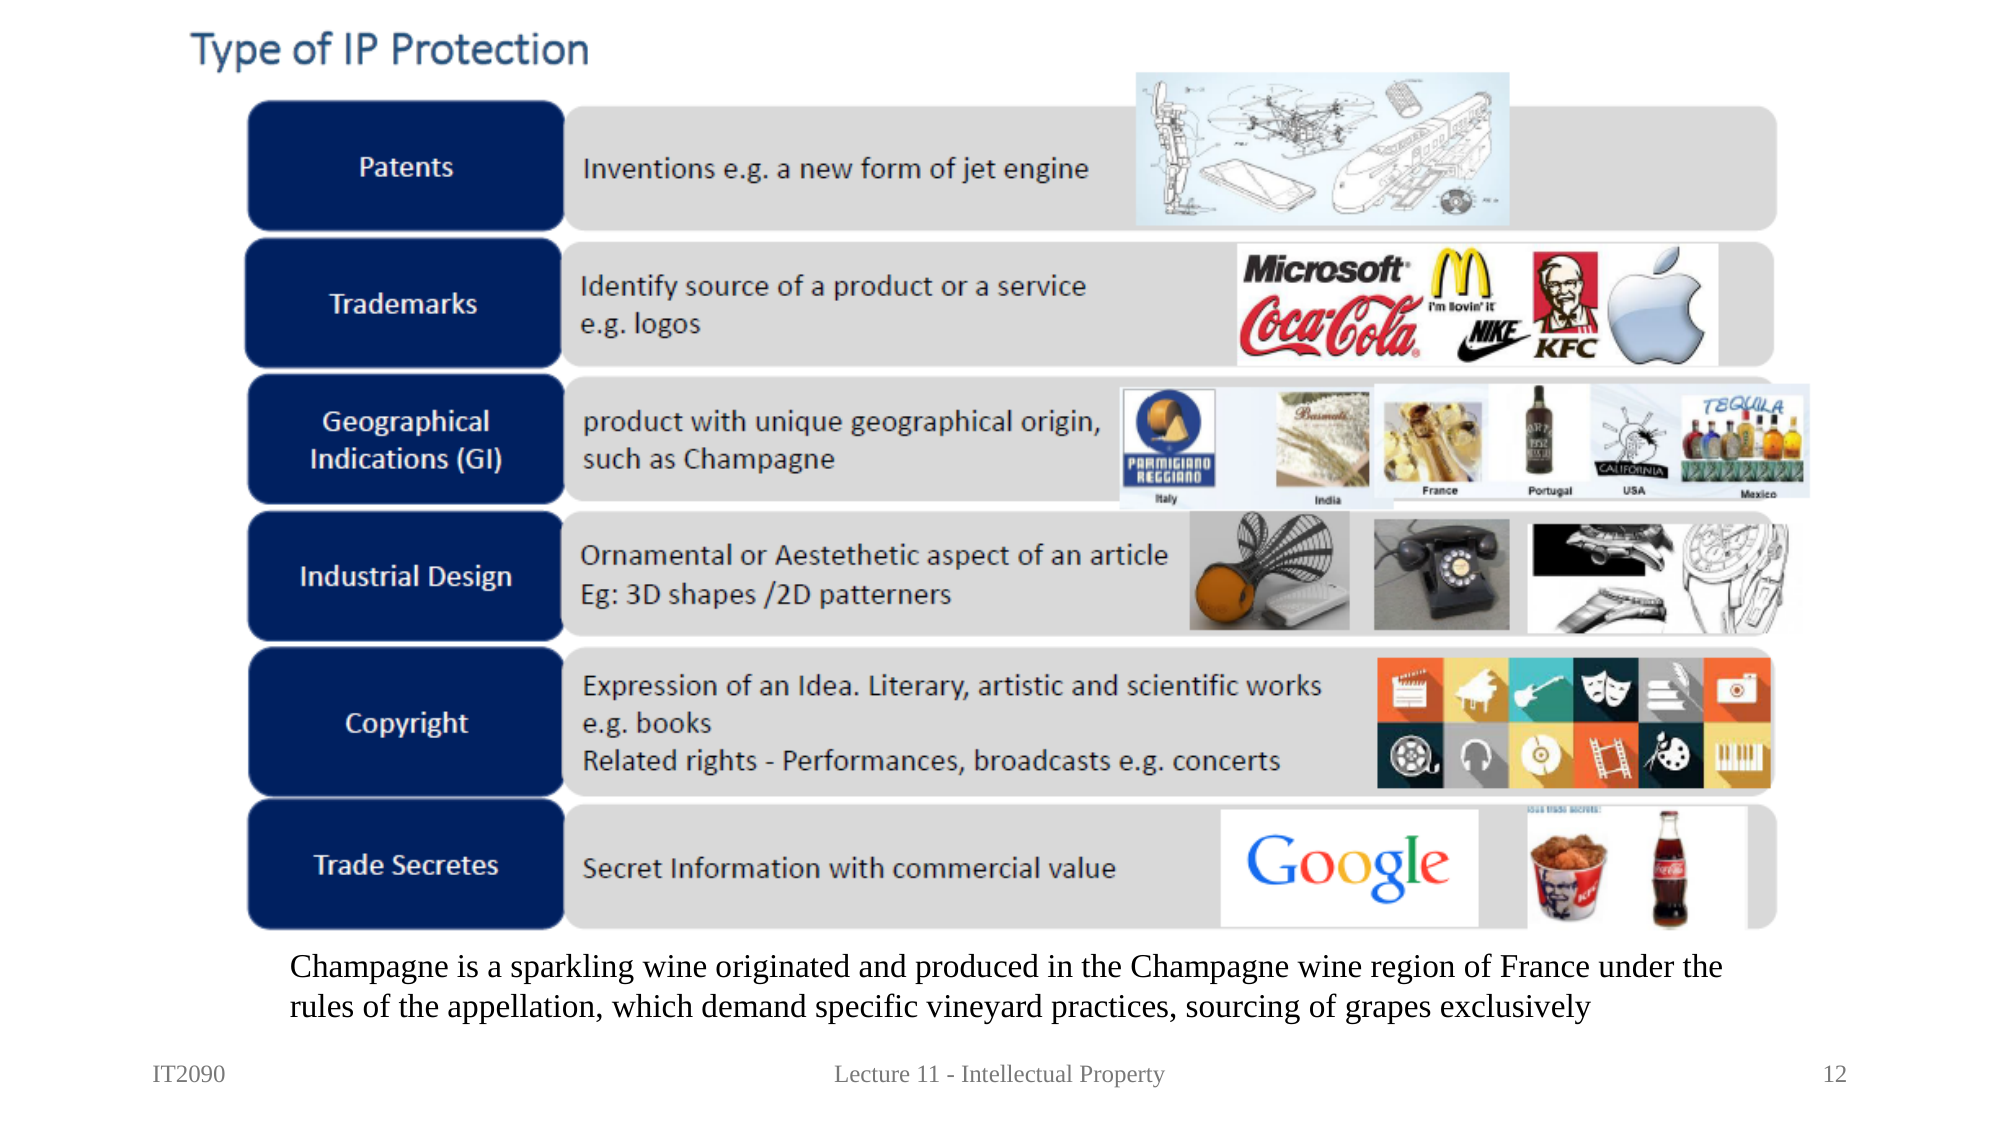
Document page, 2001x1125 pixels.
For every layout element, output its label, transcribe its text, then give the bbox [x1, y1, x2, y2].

slide_number IT2090 [137, 1042, 588, 1103]
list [179, 21, 1821, 937]
text_box Champagne is a sparkling wine originated and produced in the Champagne wine region of France under the rules of the appellation, which demand specific vineyard practices, sourcing of grapes exclusively [274, 937, 1775, 1032]
slide_number 12 [1412, 1042, 1863, 1103]
footer Lecture 11 - Intellectual Property [662, 1042, 1338, 1103]
